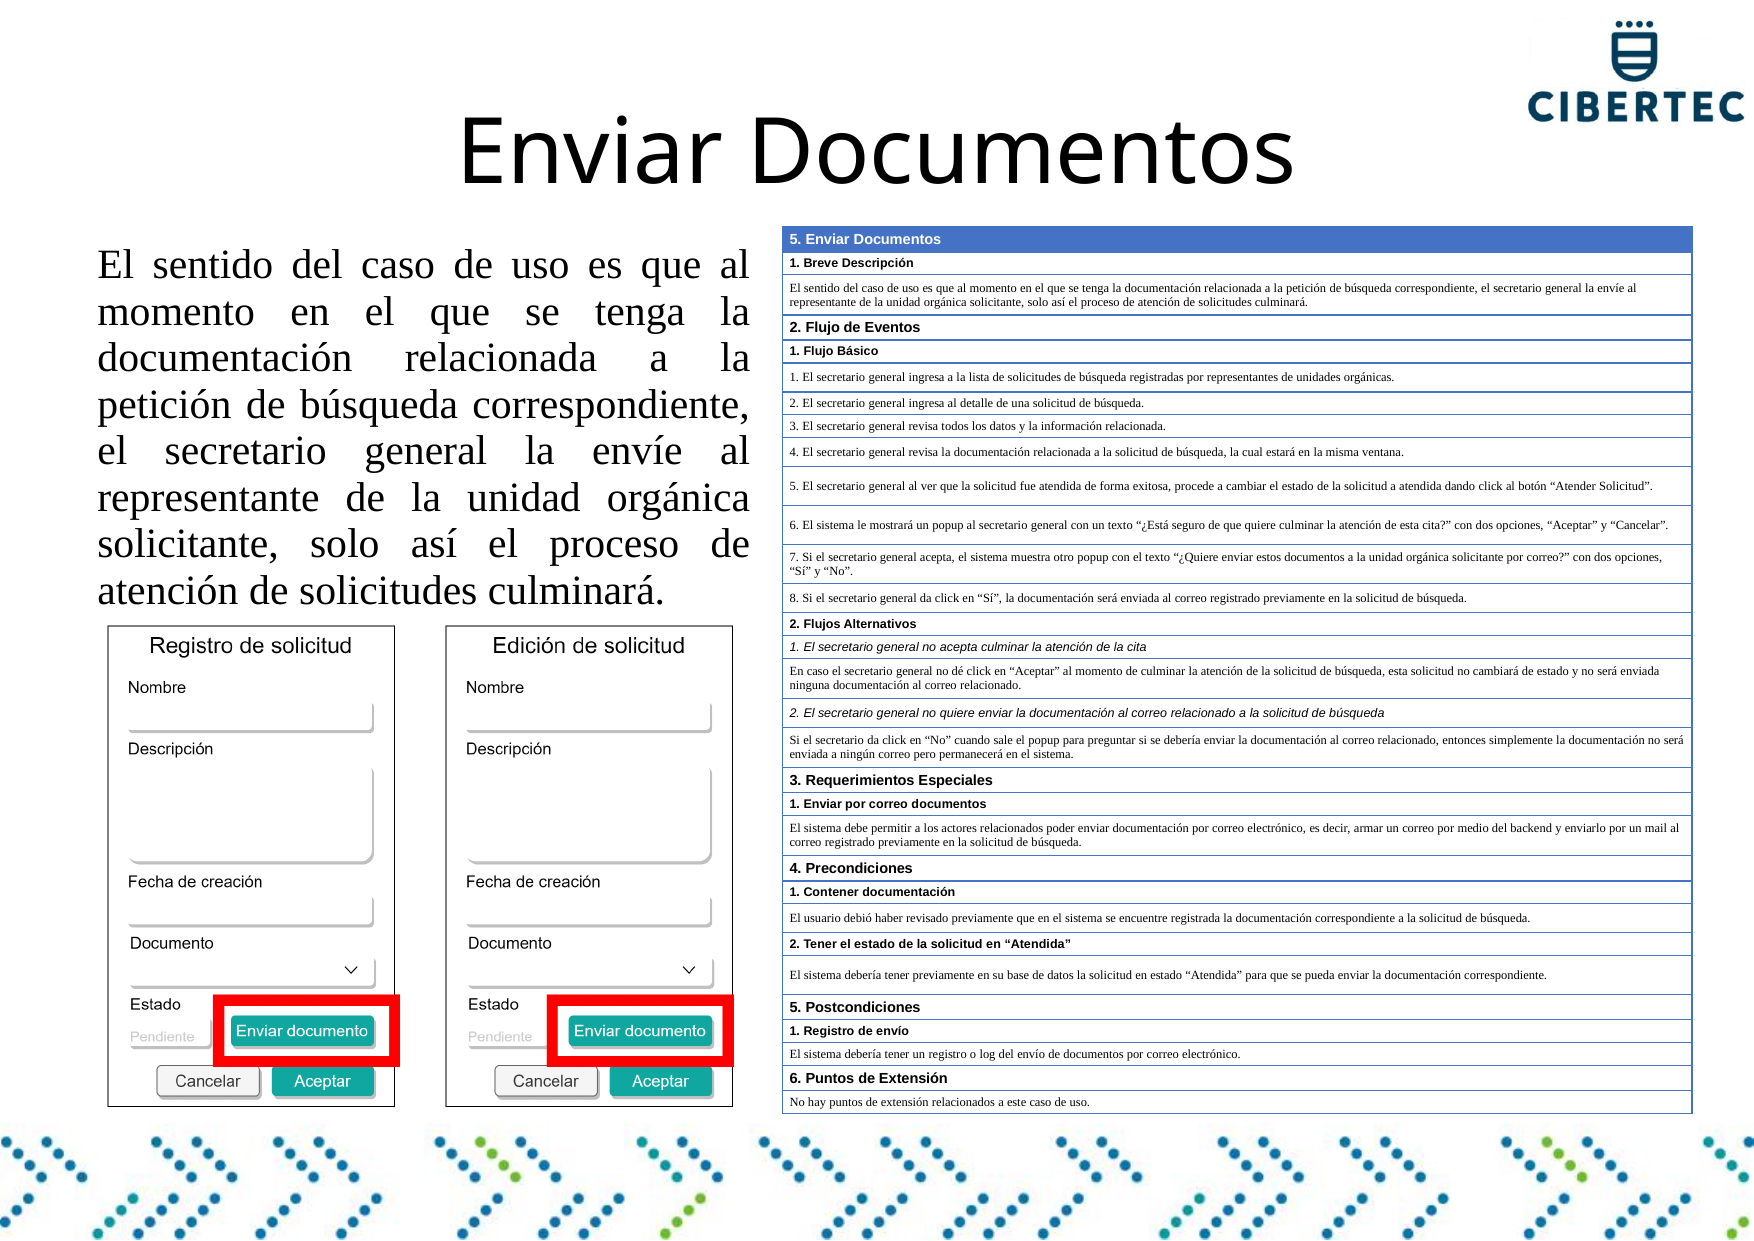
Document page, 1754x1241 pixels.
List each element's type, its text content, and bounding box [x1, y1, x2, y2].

picture [0, 0, 1754, 1240]
table_cell 5. Postcondiciones [783, 995, 1691, 1019]
table_cell 1. Breve Descripción [783, 253, 1691, 274]
table_cell 1. Contener documentación [783, 882, 1691, 903]
table_cell 2. El secretario general ingresa al detalle de una solicitud de búsqueda. [783, 393, 1691, 414]
table_cell 1. Enviar por correo documentos [783, 793, 1691, 815]
table_cell 4. Precondiciones [783, 856, 1691, 880]
table_cell El sistema debe permitir a los actores relacionados poder enviar documentación por correo electrónico, es decir, armar un correo por medio del backend y enviarlo por un mail al correo registrado previamente en la solicitud de búsqueda. [783, 816, 1691, 855]
table_cell 5. El secretario general al ver que la solicitud fue atendida de forma exitosa, procede a cambiar el estado de la solicitud a atendida dando click al botón “Atender Solicitud”. [783, 467, 1691, 505]
table_cell 3. El secretario general revisa todos los datos y la información relacionada. [783, 415, 1691, 437]
table_cell Si el secretario da click en “No” cuando sale el popup para preguntar si se debería enviar la documentación al correo relacionado, entonces simplemente la documentación no será enviada a ningún correo pero permanecerá en el sistema. [783, 728, 1691, 767]
table_cell 8. Si el secretario general da click en “Sí”, la documentación será enviada al correo registrado previamente en la solicitud de búsqueda. [783, 584, 1691, 612]
table_cell 2. Flujo de Eventos [783, 316, 1691, 339]
table_cell 3. Requerimientos Especiales [783, 768, 1691, 792]
table_cell No hay puntos de extensión relacionados a este caso de uso. [783, 1091, 1691, 1113]
table_cell 6. Puntos de Extensión [783, 1066, 1691, 1090]
table_cell En caso el secretario general no dé click en “Aceptar” al momento de culminar la atención de la solicitud de búsqueda, esta solicitud no cambiará de estado y no será enviada ninguna documentación al correo relacionado. [783, 659, 1691, 698]
table_header 5. Enviar Documentos [783, 227, 1691, 251]
table_cell 1. Flujo Básico [783, 341, 1691, 362]
table_cell 4. El secretario general revisa la documentación relacionada a la solicitud de búsqueda, la cual estará en la misma ventana. [783, 438, 1691, 466]
table_cell 1. Registro de envío [783, 1020, 1691, 1042]
table_cell El usuario debió haber revisado previamente que en el sistema se encuentre registrada la documentación correspondiente a la solicitud de búsqueda. [783, 904, 1691, 932]
table_cell El sistema debería tener previamente en su base de datos la solicitud en estado “Atendida” para que se pueda enviar la documentación correspondiente. [783, 956, 1691, 994]
table_cell El sentido del caso de uso es que al momento en el que se tenga la documentación relacionada a la petición de búsqueda correspondiente, el secretario general la envíe al representante de la unidad orgánica solicitante, solo así el proceso de atención de solicitudes culminará. [783, 275, 1691, 314]
table_cell El sistema debería tener un registro o log del envío de documentos por correo electrónico. [783, 1043, 1691, 1065]
table_cell 2. El secretario general no quiere enviar la documentación al correo relacionado a la solicitud de búsqueda [783, 699, 1691, 727]
table_cell 2. Flujos Alternativos [783, 613, 1691, 635]
list El sentido del caso de uso es que al momento en el que se tenga la documentación relacionada a la petición de búsqueda correspondiente, el secretario general la envíe al representante de la unidad orgánica solicitante, solo así el proceso de atención de solicitudes culminará. [97, 232, 751, 614]
table_cell 7. Si el secretario general acepta, el sistema muestra otro popup con el texto “¿Quiere enviar estos documentos a la unidad orgánica solicitante por correo?” con dos opciones, “Sí” y “No”. [783, 545, 1691, 583]
table_cell 6. El sistema le mostrará un popup al secretario general con un texto “¿Está seguro de que quiere culminar la atención de esta cita?” con dos opciones, “Aceptar” y “Cancelar”. [783, 506, 1691, 544]
title Enviar Documentos [87, 49, 1667, 257]
table_cell 2. Tener el estado de la solicitud en “Atendida” [783, 933, 1691, 955]
table_cell 1. El secretario general ingresa a la lista de solicitudes de búsqueda registradas por representantes de unidades orgánicas. [783, 364, 1691, 391]
table_cell 1. El secretario general no acepta culminar la atención de la cita [783, 636, 1691, 658]
